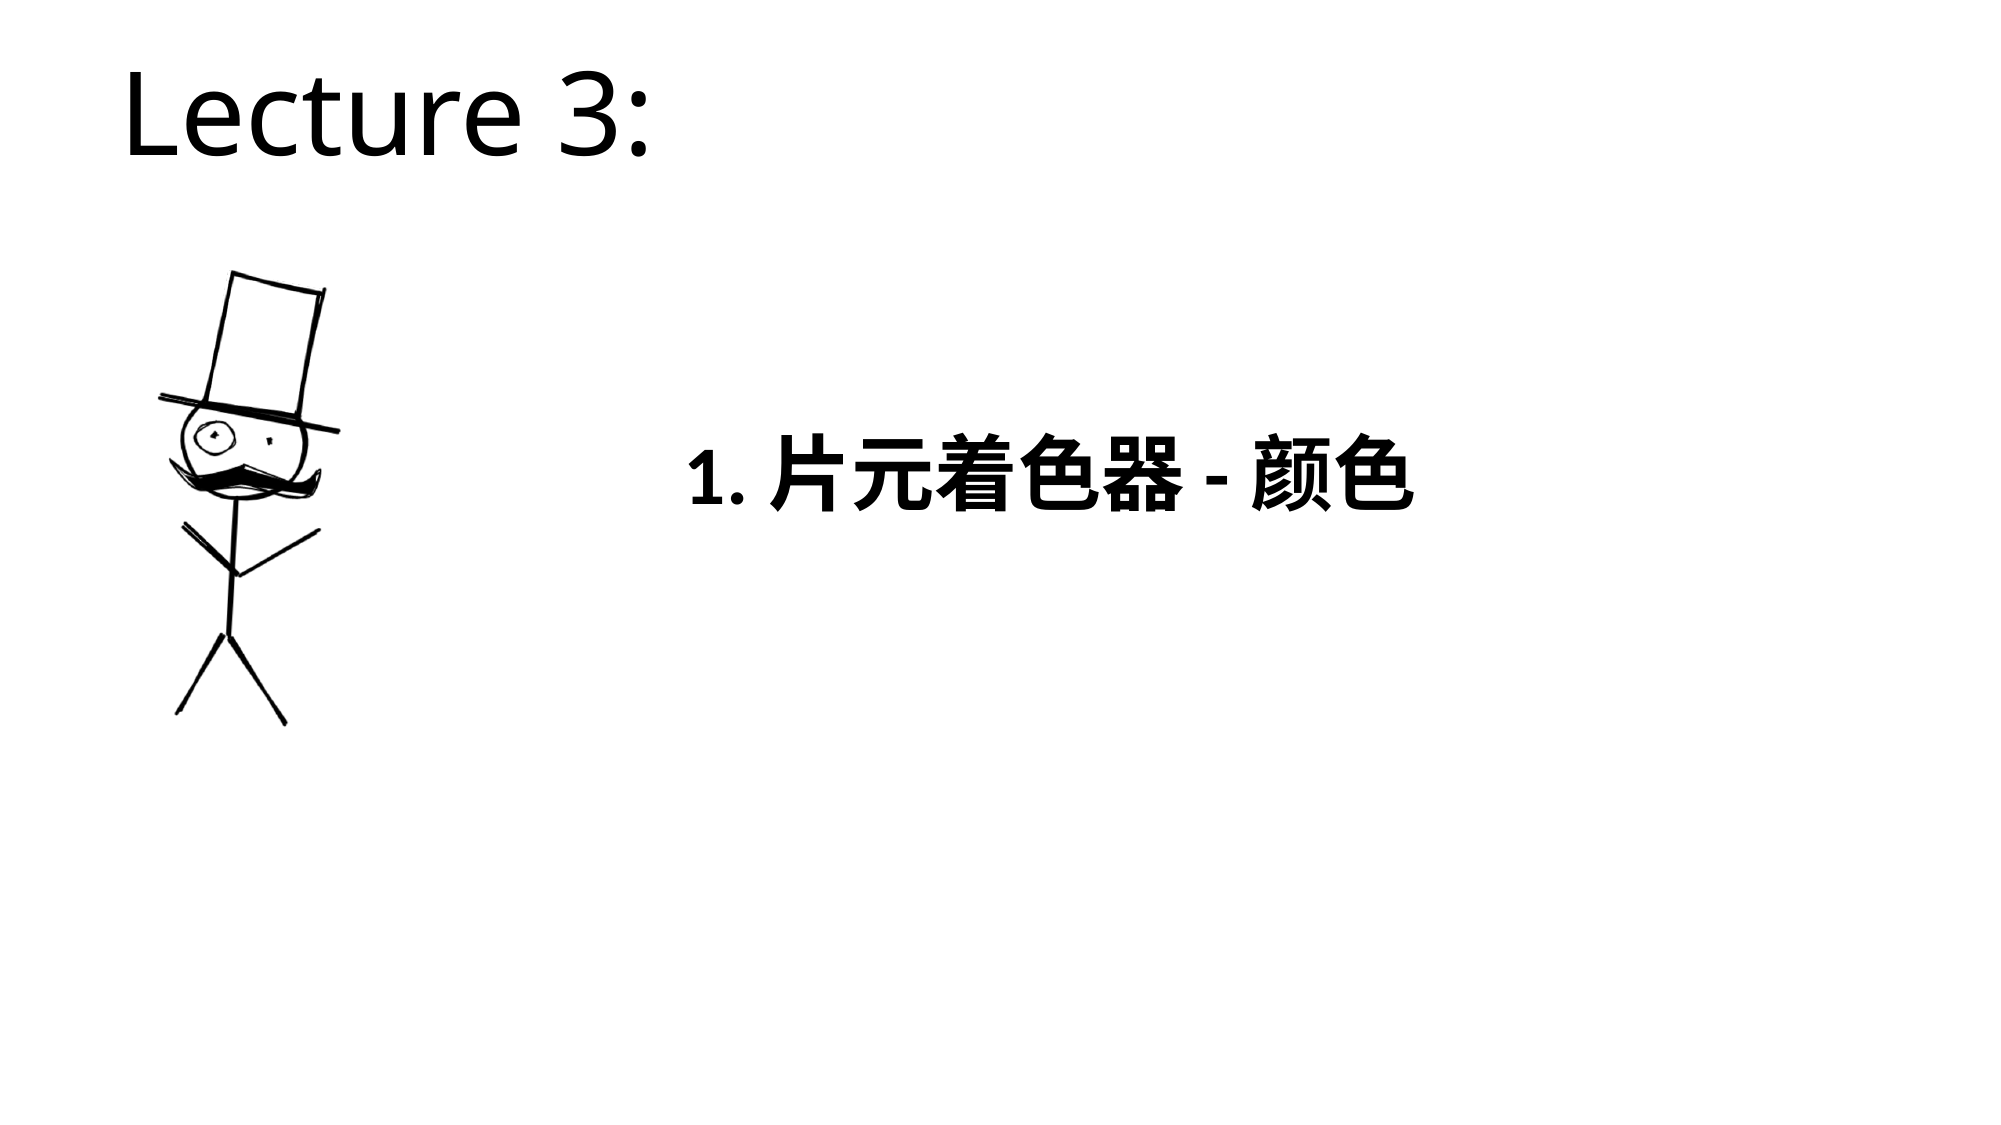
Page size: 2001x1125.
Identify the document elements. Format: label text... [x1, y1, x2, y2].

picture [142, 257, 356, 742]
title Lecture 3: [57, 47, 717, 188]
text_box 1.片元着色器-颜色 [669, 413, 1575, 529]
